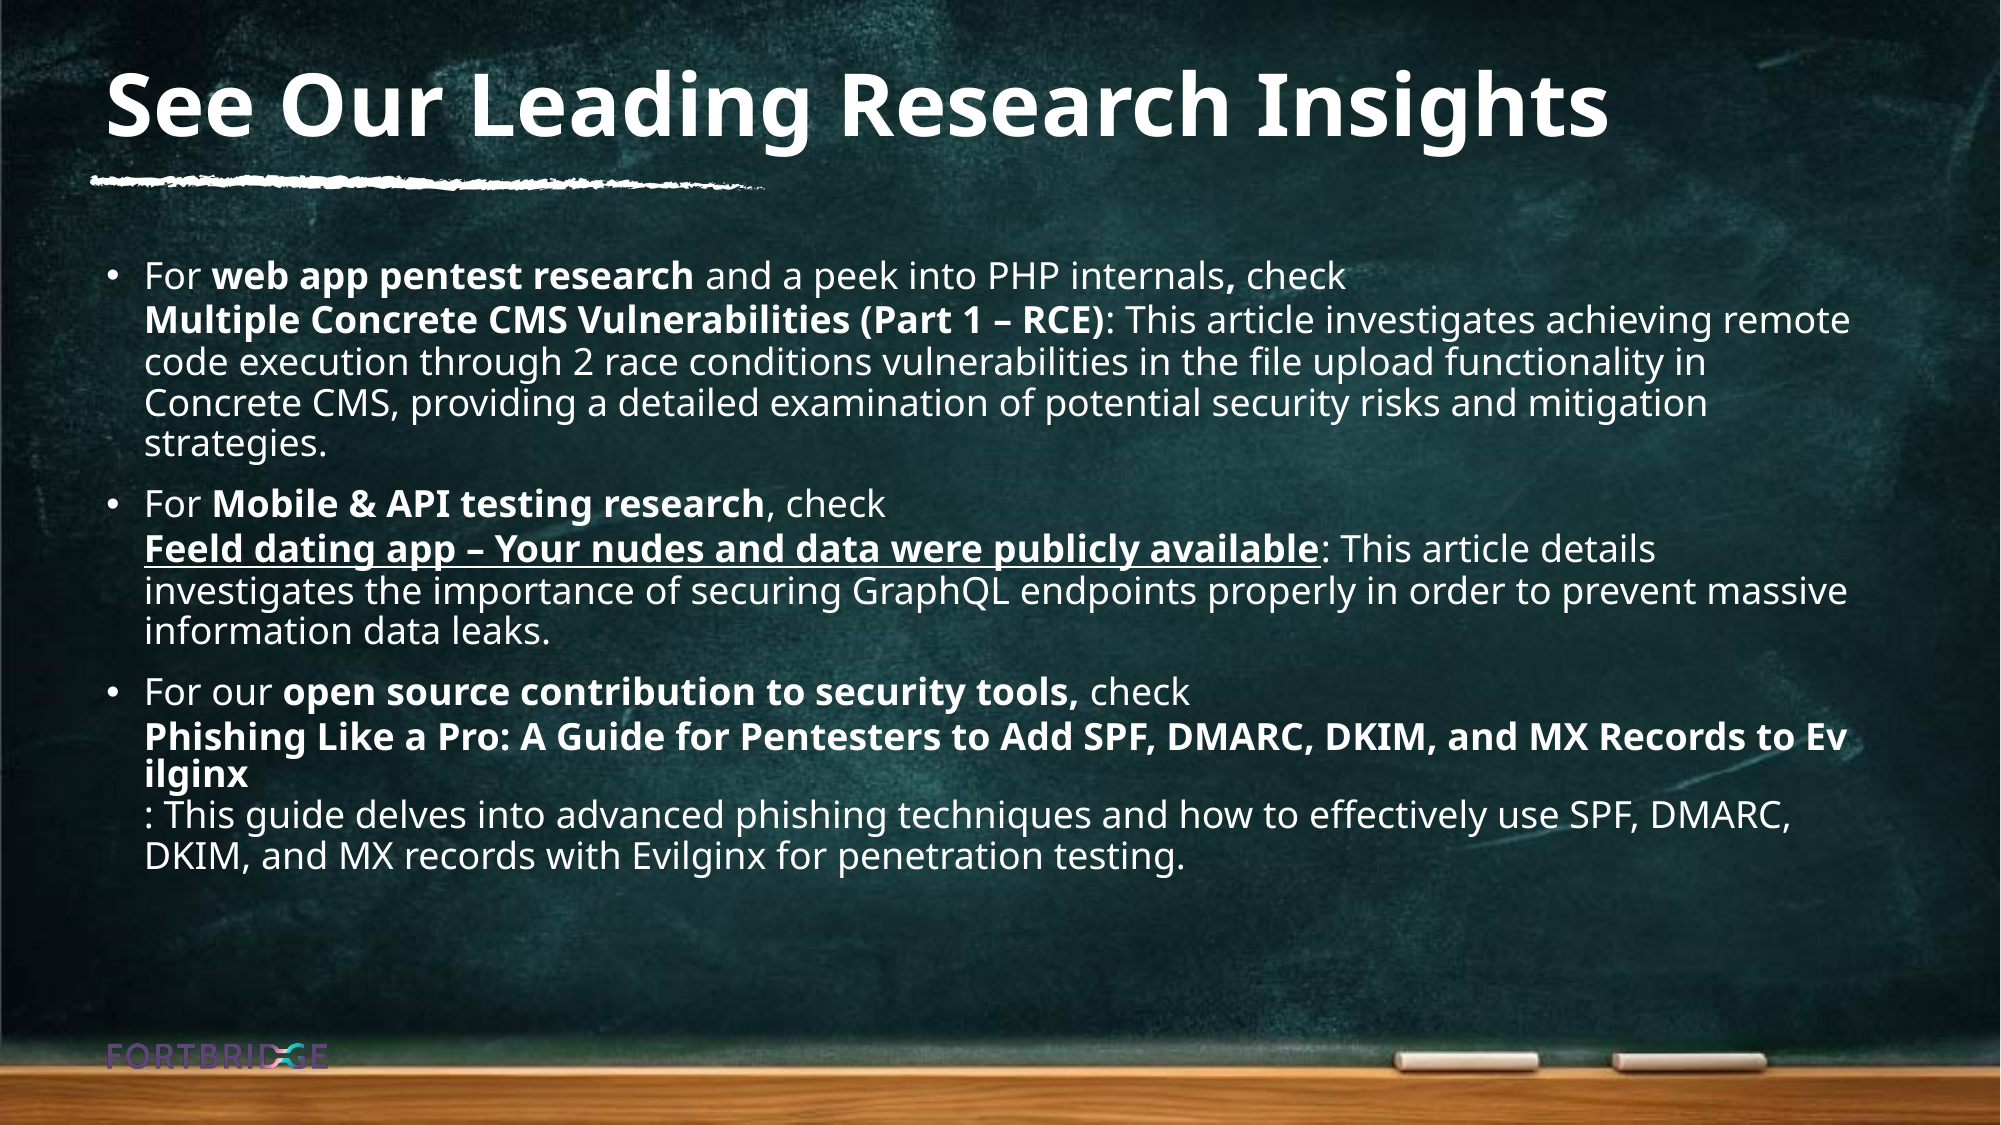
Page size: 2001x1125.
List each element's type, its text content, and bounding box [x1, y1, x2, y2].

text_box For web app pentest research and a peek into PHP internals, check Multiple Concrete CMS Vulnerabilities (Part 1 – RCE): This article investigates achieving remote code execution through 2 race conditions vulnerabilities in the file upload functionality in Concrete CMS, providing a detailed examination of potential security risks and mitigation strategies. For Mobile & API testing research, check Feeld dating app – Your nudes and data were publicly available: This article details investigates the importance of securing GraphQL endpoints properly in order to prevent massive information data leaks. For our open source contribution to security tools, check Phishing Like a Pro: A Guide for Pentesters to Add SPF, DMARC, DKIM, and MX Records to Evilginx: This guide delves into advanced phishing techniques and how to effectively use SPF, DMARC, DKIM, and MX records with Evilginx for penetration testing. [91, 249, 1876, 969]
picture [0, 0, 2001, 1125]
text_box See Our Leading Research Insights [90, 41, 1703, 175]
